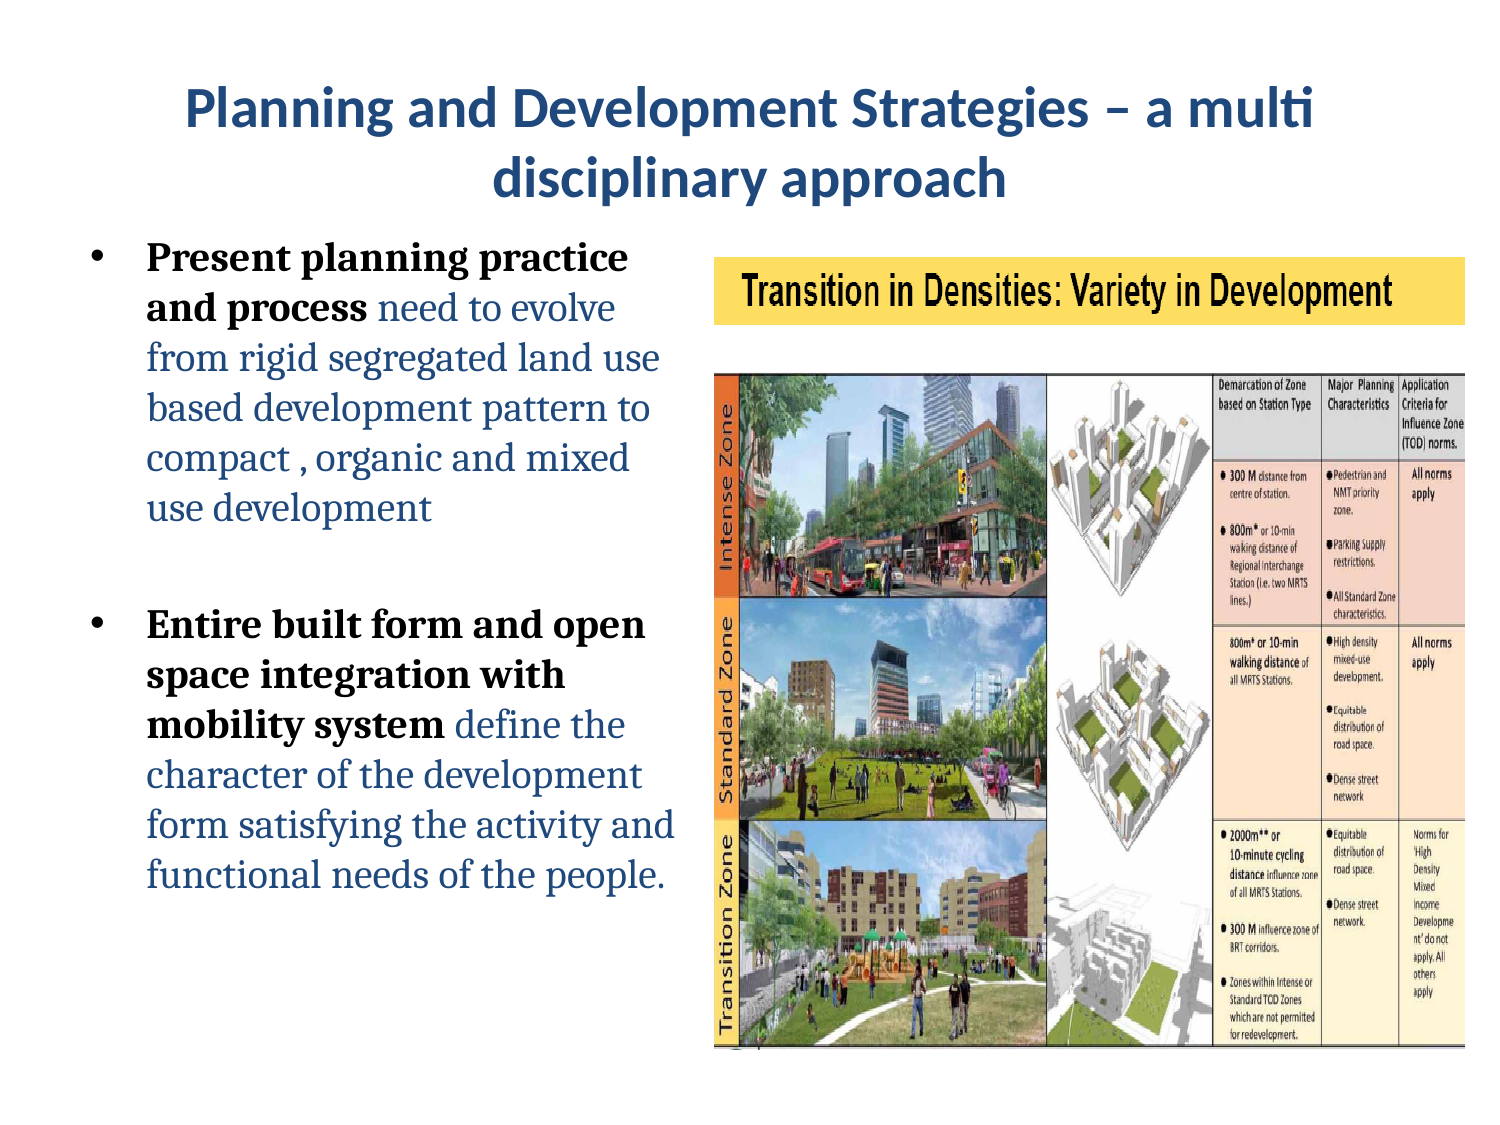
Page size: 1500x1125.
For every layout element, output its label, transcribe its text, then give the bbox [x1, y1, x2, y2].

list Present planning practice and process need to evolve from rigid segregated land use based development pattern to compact , organic and mixed use development Entire built form and open space integration with mobility system define the character of the development form satisfying the activity and functional needs of the people. [75, 233, 704, 1125]
picture [714, 257, 1466, 1125]
title Planning and Development Strategies – a multi disciplinary approach [75, 45, 1425, 233]
